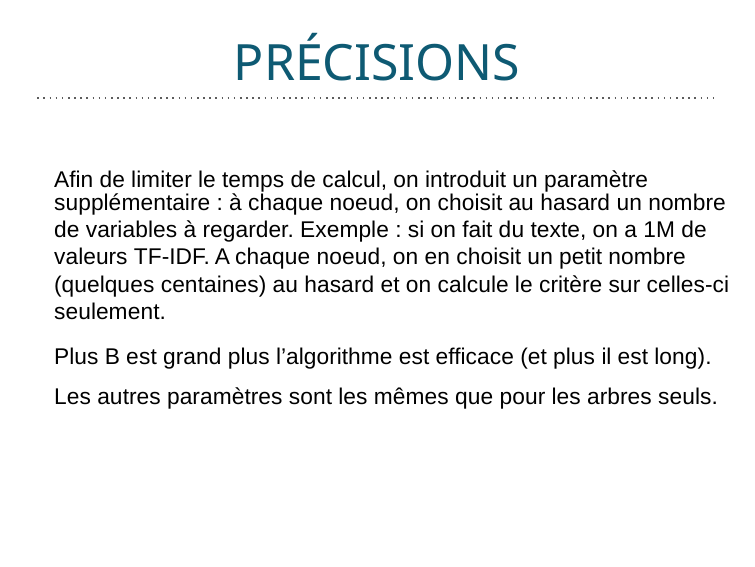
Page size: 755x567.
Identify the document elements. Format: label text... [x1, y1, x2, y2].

text_box Plus B est grand plus l’algorithme est efficace (et plus il est long). Les autres paramètres sont les mêmes que pour les arbres seuls. [54, 329, 755, 403]
text_box supplémentaire : à chaque noeud, on choisit au hasard un nombre de variables à regarder. Exemple : si on fait du texte, on a 1M de valeurs TF-IDF. A chaque noeud, on en choisit un petit nombre (quelques centaines) au hasard et on calcule le critère sur celles-ci seulement. [54, 187, 755, 329]
title PRÉCISIONS [40, 0, 714, 121]
text_box Afin de limiter le temps de calcul, on introduit un paramètre [54, 160, 755, 187]
